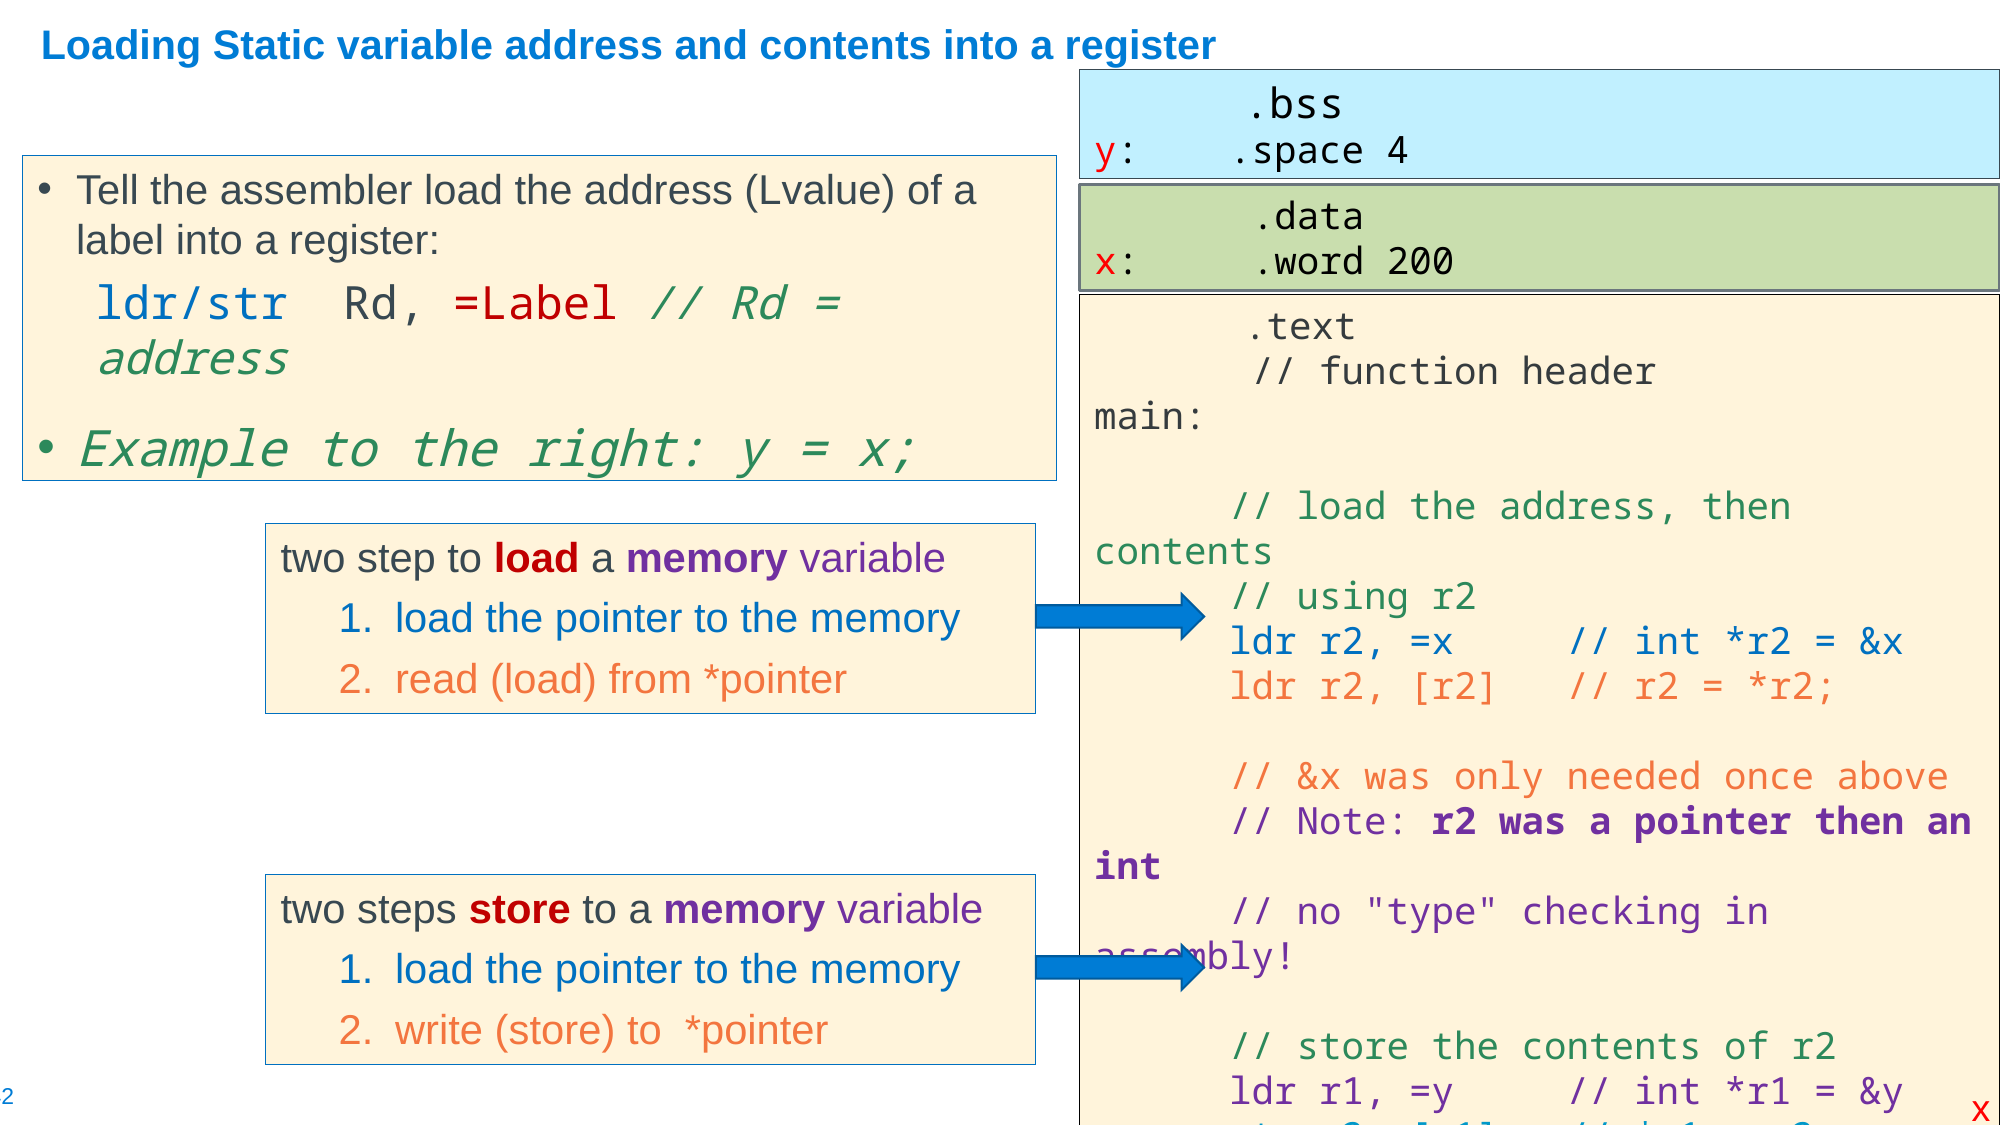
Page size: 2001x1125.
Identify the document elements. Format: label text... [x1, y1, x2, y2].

title Loading Static variable address and contents into a register [25, 15, 1751, 76]
text_box x [1956, 1076, 2000, 1125]
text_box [265, 874, 1204, 1065]
text_box .bss y: .space 4 [1079, 69, 2000, 179]
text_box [265, 523, 1204, 714]
text_box Tell the assembler load the address (Lvalue) of a label into a register: ldr/str Rd, =Label // Rd = address Example to the right: y = x; [22, 155, 1057, 481]
text_box .data x: .word 200 [1079, 184, 2000, 291]
text_box .text // function header main: // load the address, then contents // using r2 ldr r2, =x // int *r2 = &x ldr r2, [r2] // r2 = *r2; // &x was only needed once above // Note: r2 was a pointer then an int // no "type" checking in assembly! // store the contents of r2 ldr r1, =y // int *r1 = &y str r2, [r1] // *r1 = r2 … [1079, 294, 2000, 1125]
